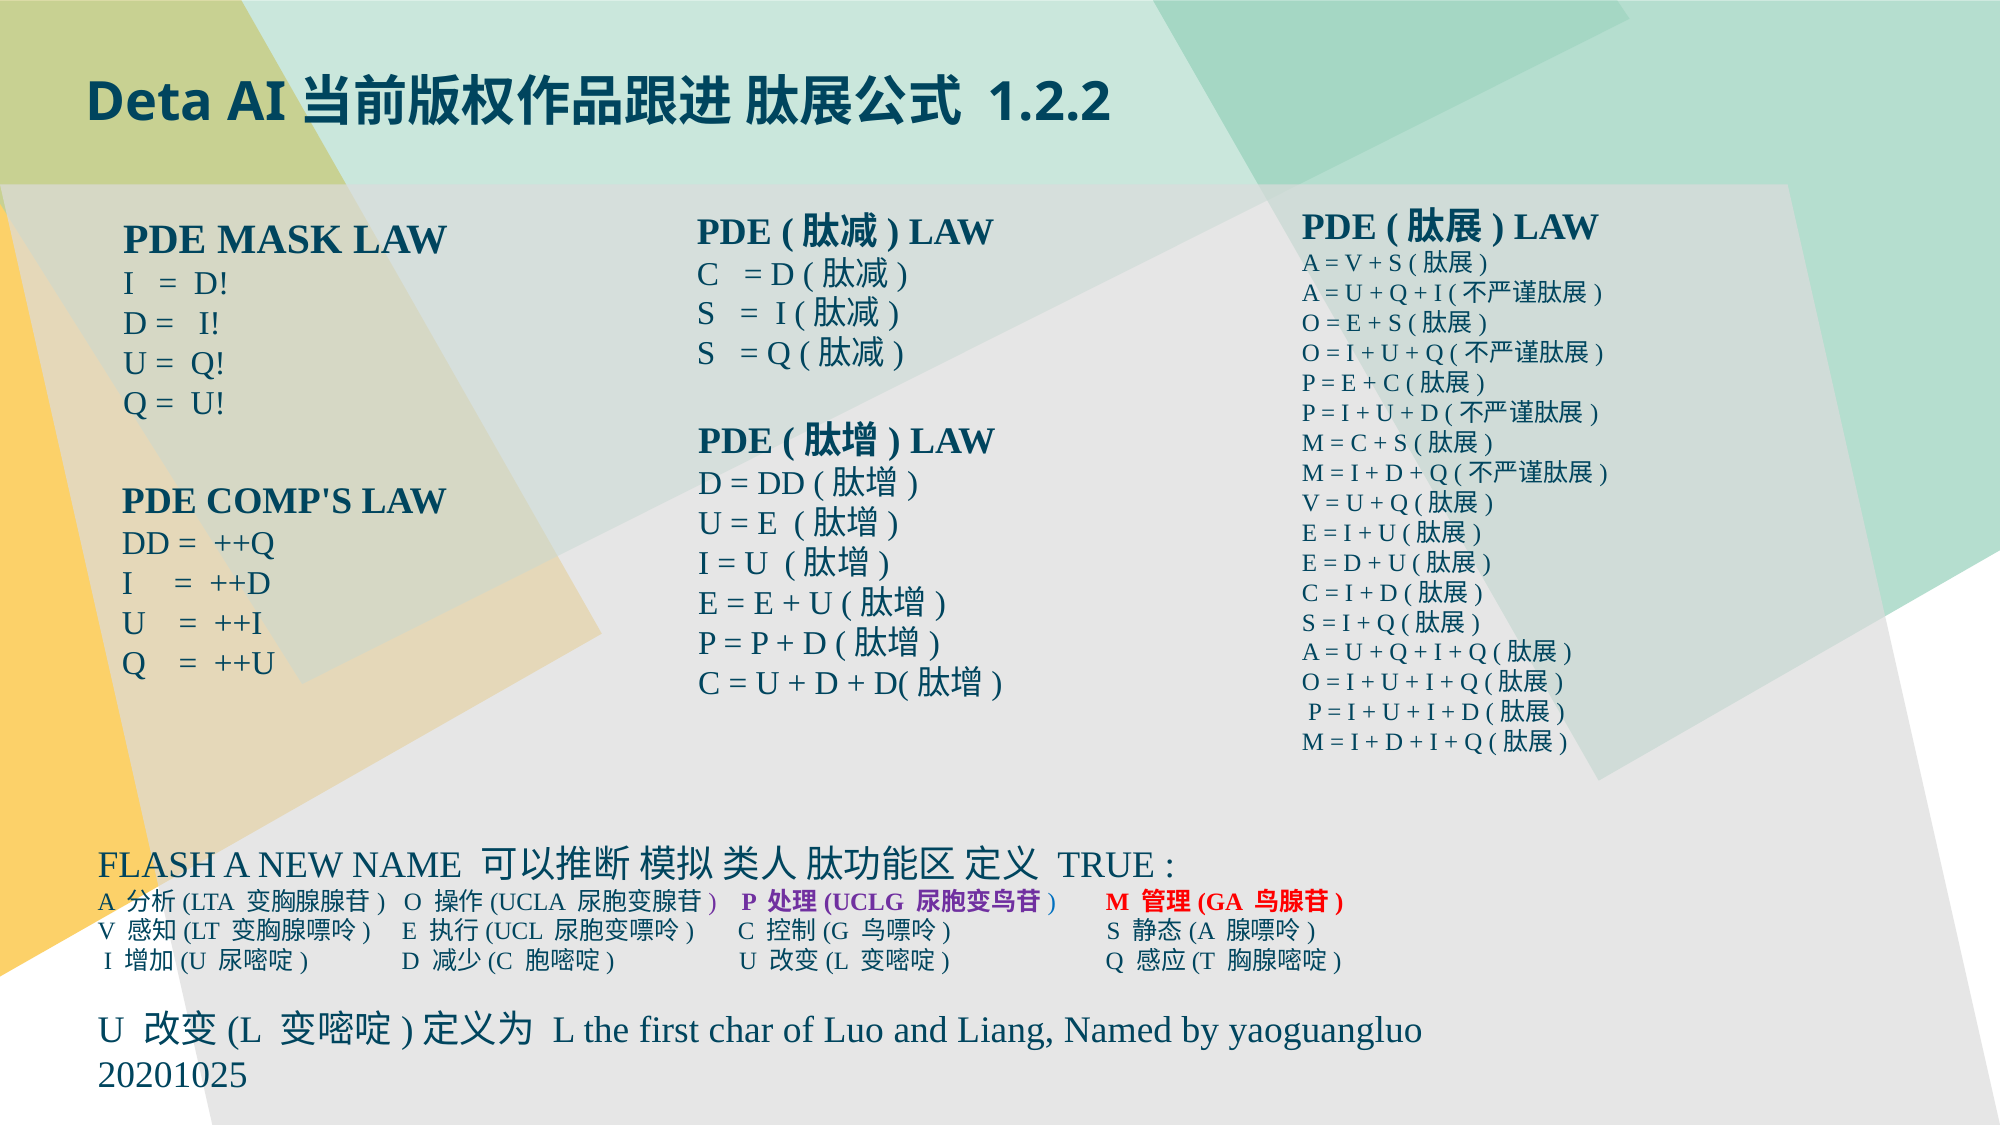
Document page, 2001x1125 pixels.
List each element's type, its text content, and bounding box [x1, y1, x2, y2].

text_box PDE (肽增) LAW D = DD (肽增) U = E (肽增) I = U (肽增) E = E + U (肽增) P = P + D (肽增) C = U + D + D(肽增) [683, 409, 1124, 709]
text_box PDE COMP'S LAW DD = ++Q I = ++D U = ++I Q = ++U [107, 469, 502, 689]
text_box PDE MASK LAW I = D! D = I! U = Q! Q = U! [108, 204, 613, 429]
text_box PDE (肽展) LAW A = V + S (肽展) A = U + Q + I (不严谨肽展) O = E + S (肽展) O = I + U + Q (不严谨肽展) P = E + C (肽展) P = I + U + D (不严谨肽展) M = C + S (肽展) M = I + D + Q (不严谨肽展) V = U + Q (肽展) E = I + U (肽展) E = D + U (肽展) C = I + D (肽展) S = I + Q (肽展) A = U + Q + I + Q (肽展) O = I + U + I + Q (肽展) P = I + U + I + D (肽展) M = I + D + I + Q (肽展) [1287, 194, 1762, 763]
text_box FLASH A NEW NAME 可以推断 模拟 类人 肽功能区 定义 TRUE : A 分析(LTA 变胸腺腺苷) O 操作(UCLA 尿胞变腺苷) P 处理(UCLG 尿胞变鸟苷) M 管理(GA 鸟腺苷) V 感知(LT 变胸腺嘌呤) E 执行(UCL 尿胞变嘌呤) C 控制(G 鸟嘌呤) S 静态(A 腺嘌呤) I 增加(U 尿嘧啶) D 减少(C 胞嘧啶) U 改变(L 变嘧啶) Q 感应(T 胸腺嘧啶) U 改变(L 变嘧啶)定义为 L the first char of Luo and Liang, Named by yaoguangluo 20201025 [82, 832, 1576, 1103]
text_box Deta AI当前版权作品跟进 肽展公式 1.2.2 [70, 58, 1872, 139]
text_box PDE (肽减) LAW C = D (肽减) S = I (肽减) S = Q (肽减) [682, 199, 1020, 419]
